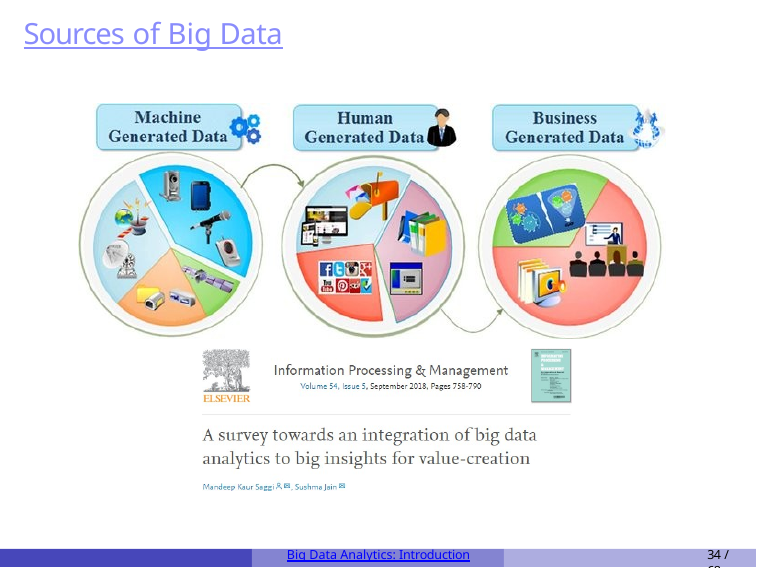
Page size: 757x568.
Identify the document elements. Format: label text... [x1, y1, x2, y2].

text_box Sources of Big Data [21, 12, 724, 51]
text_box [0, 548, 757, 568]
picture [78, 103, 666, 339]
picture [201, 348, 572, 492]
